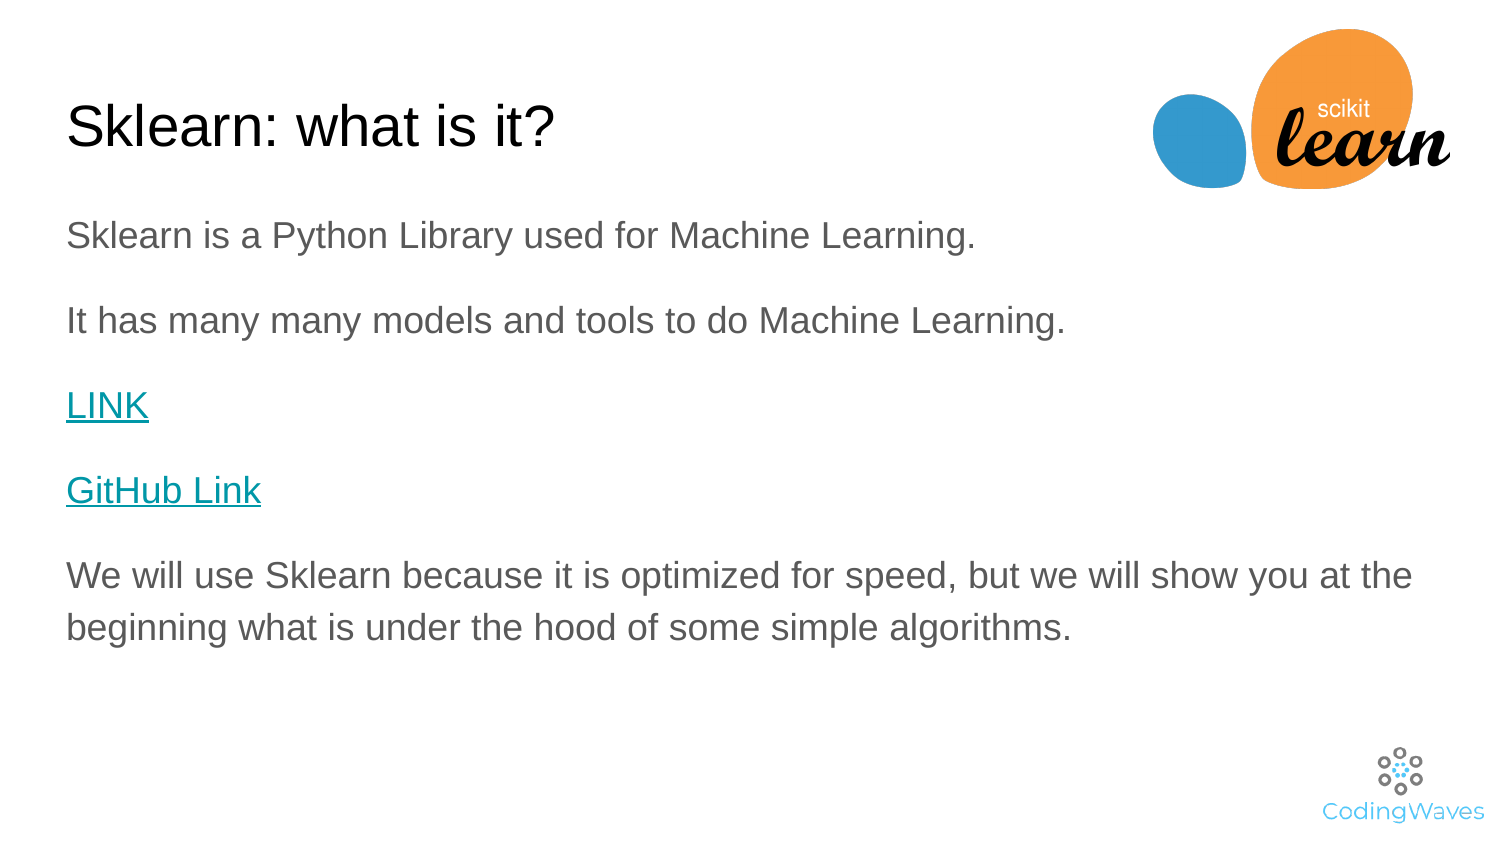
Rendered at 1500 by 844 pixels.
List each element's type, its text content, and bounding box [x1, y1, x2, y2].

list Sklearn is a Python Library used for Machine Learning. It has many many models and tools to do Machine Learning. LINK GitHub Link We will use Sklearn because it is optimized for speed, but we will show you at the beginning what is under the hood of some simple algorithms. [51, 189, 1449, 674]
picture [1318, 740, 1493, 830]
picture [1153, 29, 1451, 189]
title Sklearn: what is it? [51, 72, 1148, 167]
